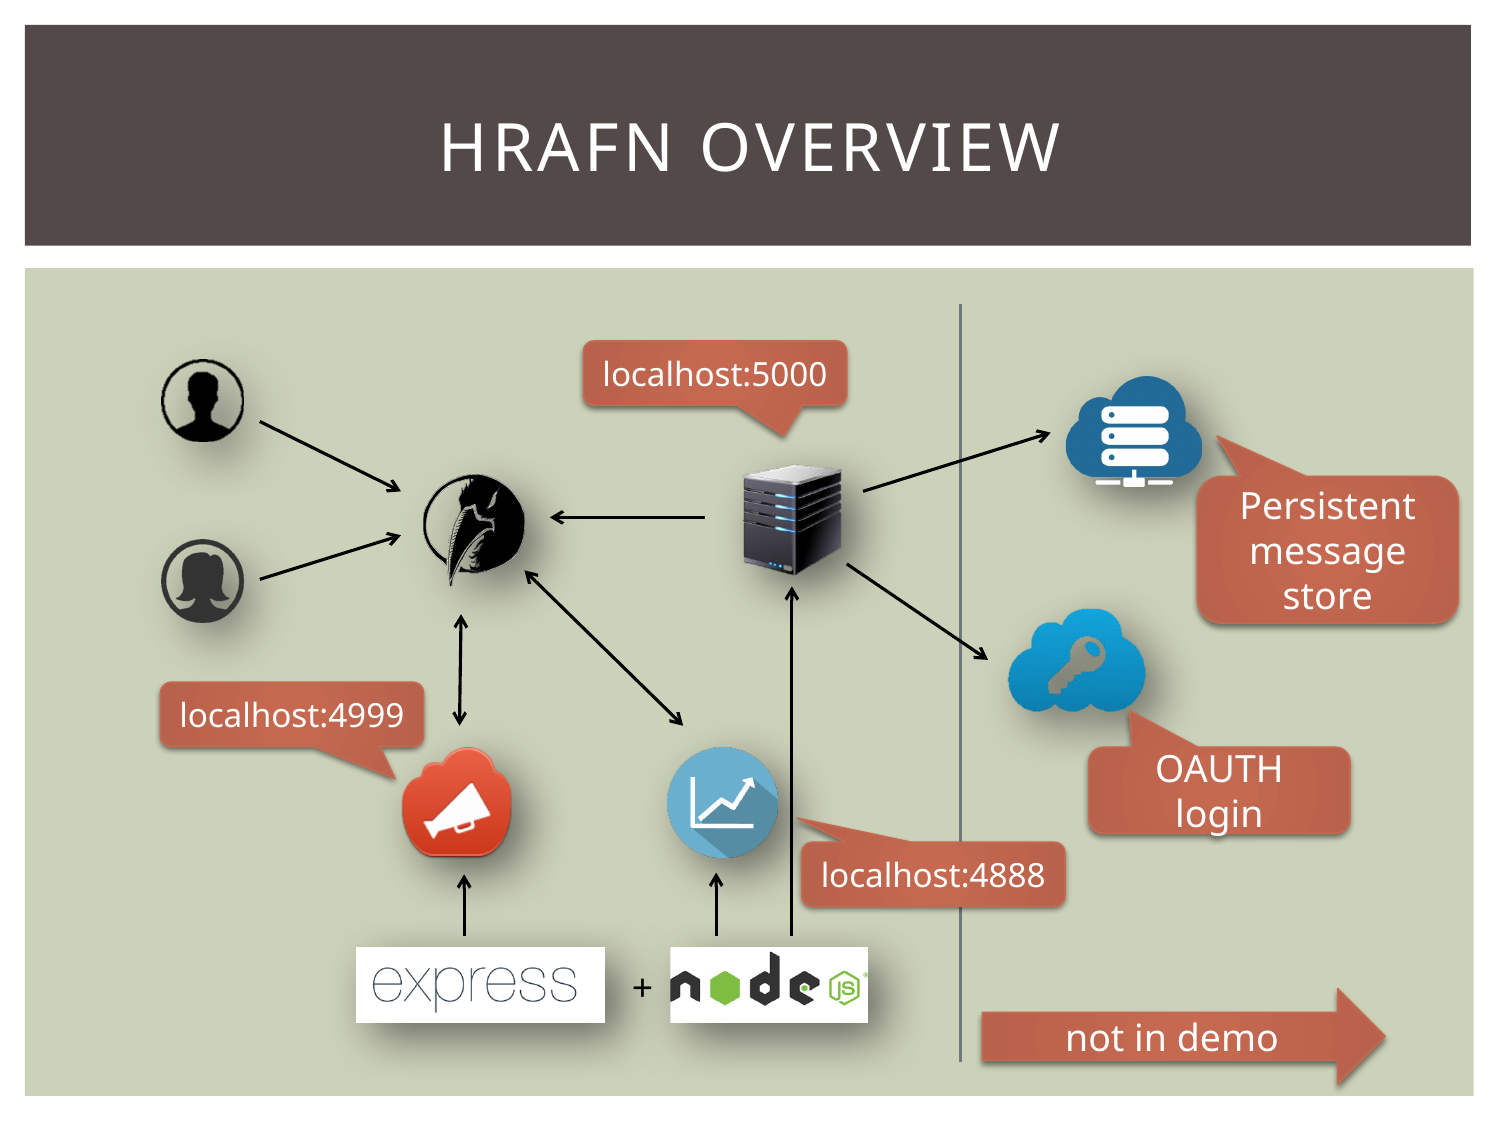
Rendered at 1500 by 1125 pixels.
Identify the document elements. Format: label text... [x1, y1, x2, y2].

text_box localhost:5000 [582, 340, 848, 437]
picture [1006, 589, 1147, 731]
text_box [259, 534, 402, 580]
picture [667, 746, 779, 858]
text_box localhost:4888 [797, 817, 955, 908]
title Hrafn overview [62, 58, 1438, 232]
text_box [524, 569, 684, 726]
text_box + [617, 956, 665, 1016]
text_box not in demo [981, 987, 1386, 1085]
picture [731, 454, 864, 587]
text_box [846, 563, 989, 661]
text_box OAUTH login [1088, 720, 1351, 835]
picture [160, 358, 245, 443]
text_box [862, 432, 1052, 492]
picture [400, 746, 513, 859]
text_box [259, 421, 402, 492]
text_box localhost:4888 [967, 841, 1066, 908]
text_box Persistent message store [1196, 435, 1460, 624]
picture [423, 474, 525, 587]
picture [1064, 358, 1202, 496]
picture [160, 539, 244, 623]
picture [669, 946, 869, 1023]
text_box localhost:4999 [159, 681, 425, 780]
picture [356, 946, 606, 1023]
